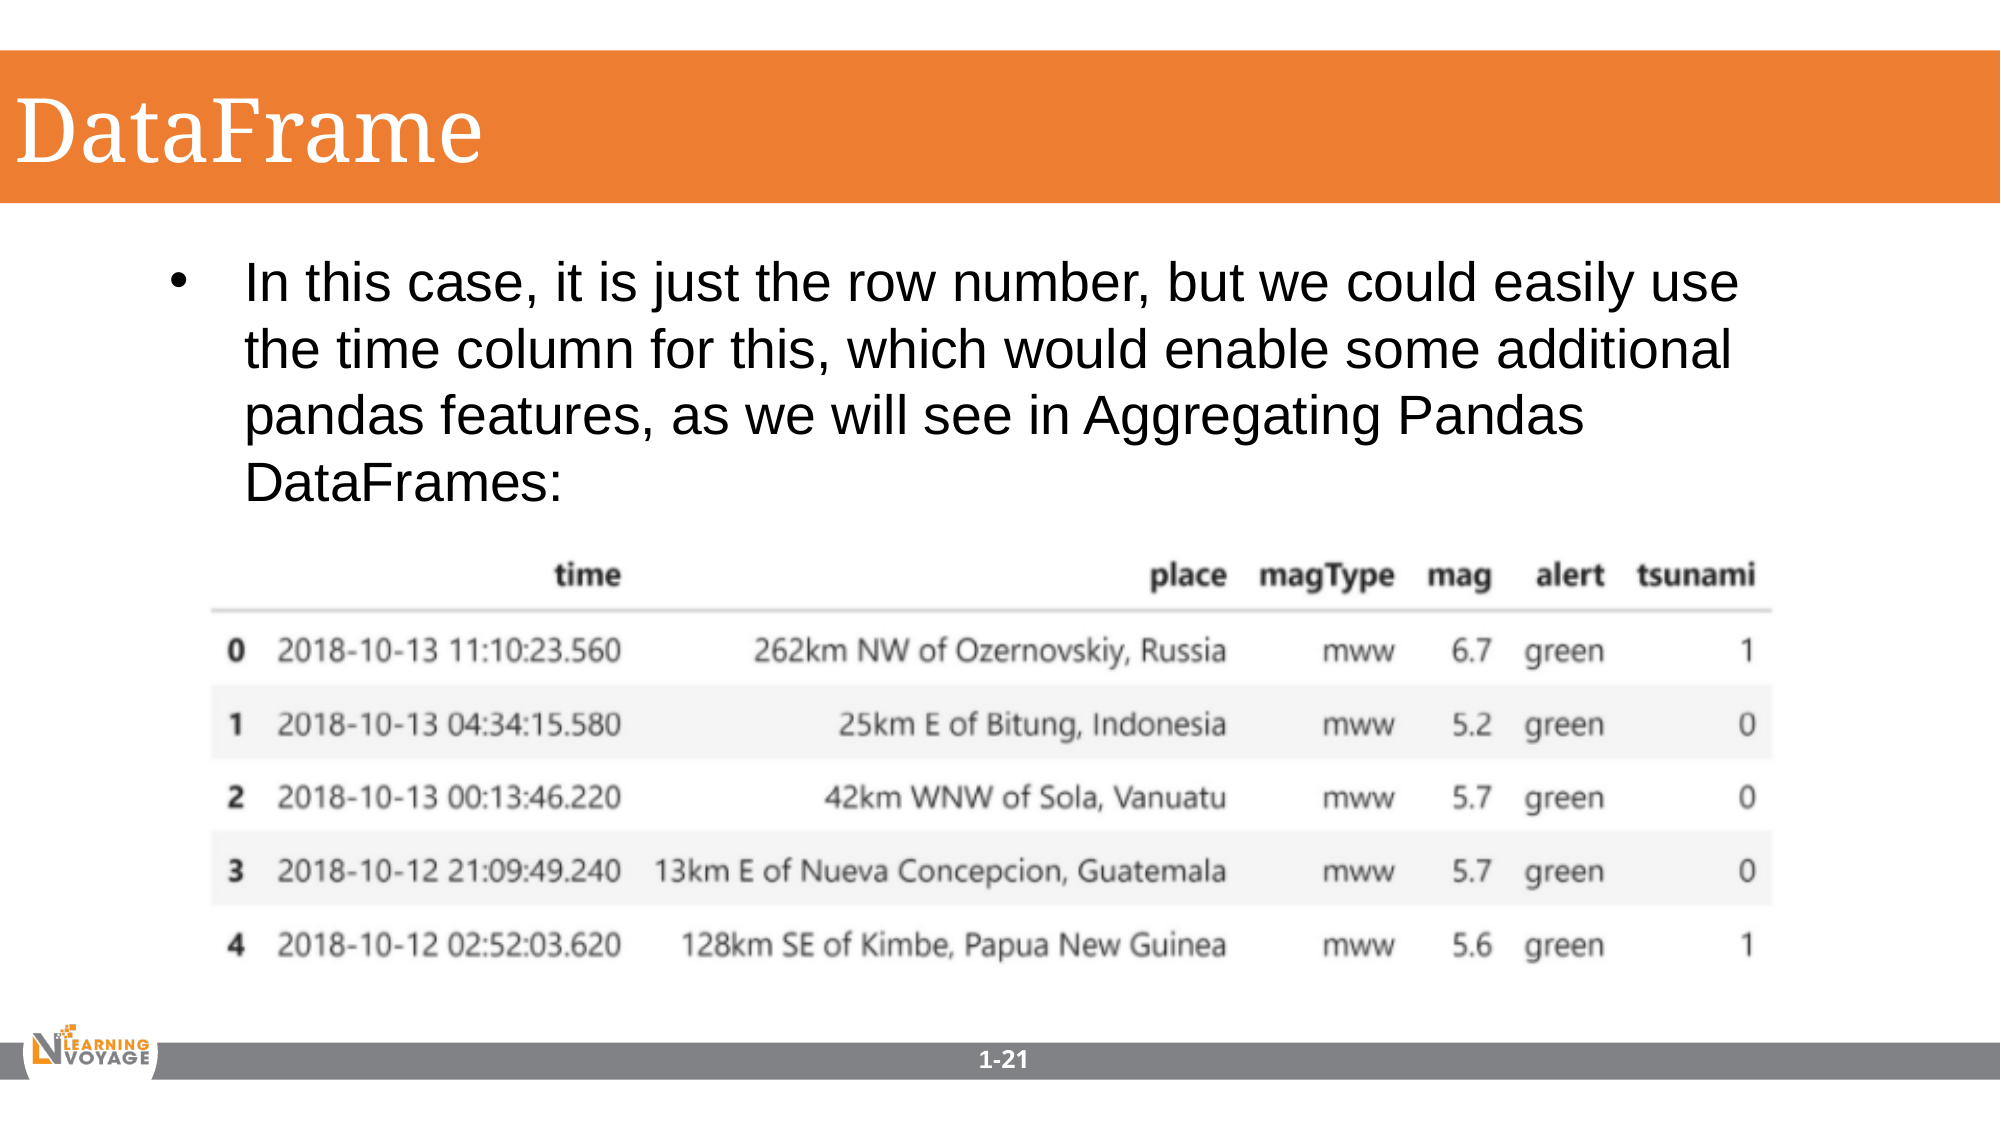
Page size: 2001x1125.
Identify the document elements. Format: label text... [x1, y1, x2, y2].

picture [0, 942, 192, 1125]
picture [193, 530, 1807, 989]
text_box In this case, it is just the row number, but we could easily use the time column for this, which would enable some additional pandas features, as we will see in Aggregating Pandas DataFrames: [169, 243, 1831, 513]
text_box DataFrame [0, 49, 2000, 204]
slide_number 1-21 [923, 1026, 1045, 1095]
